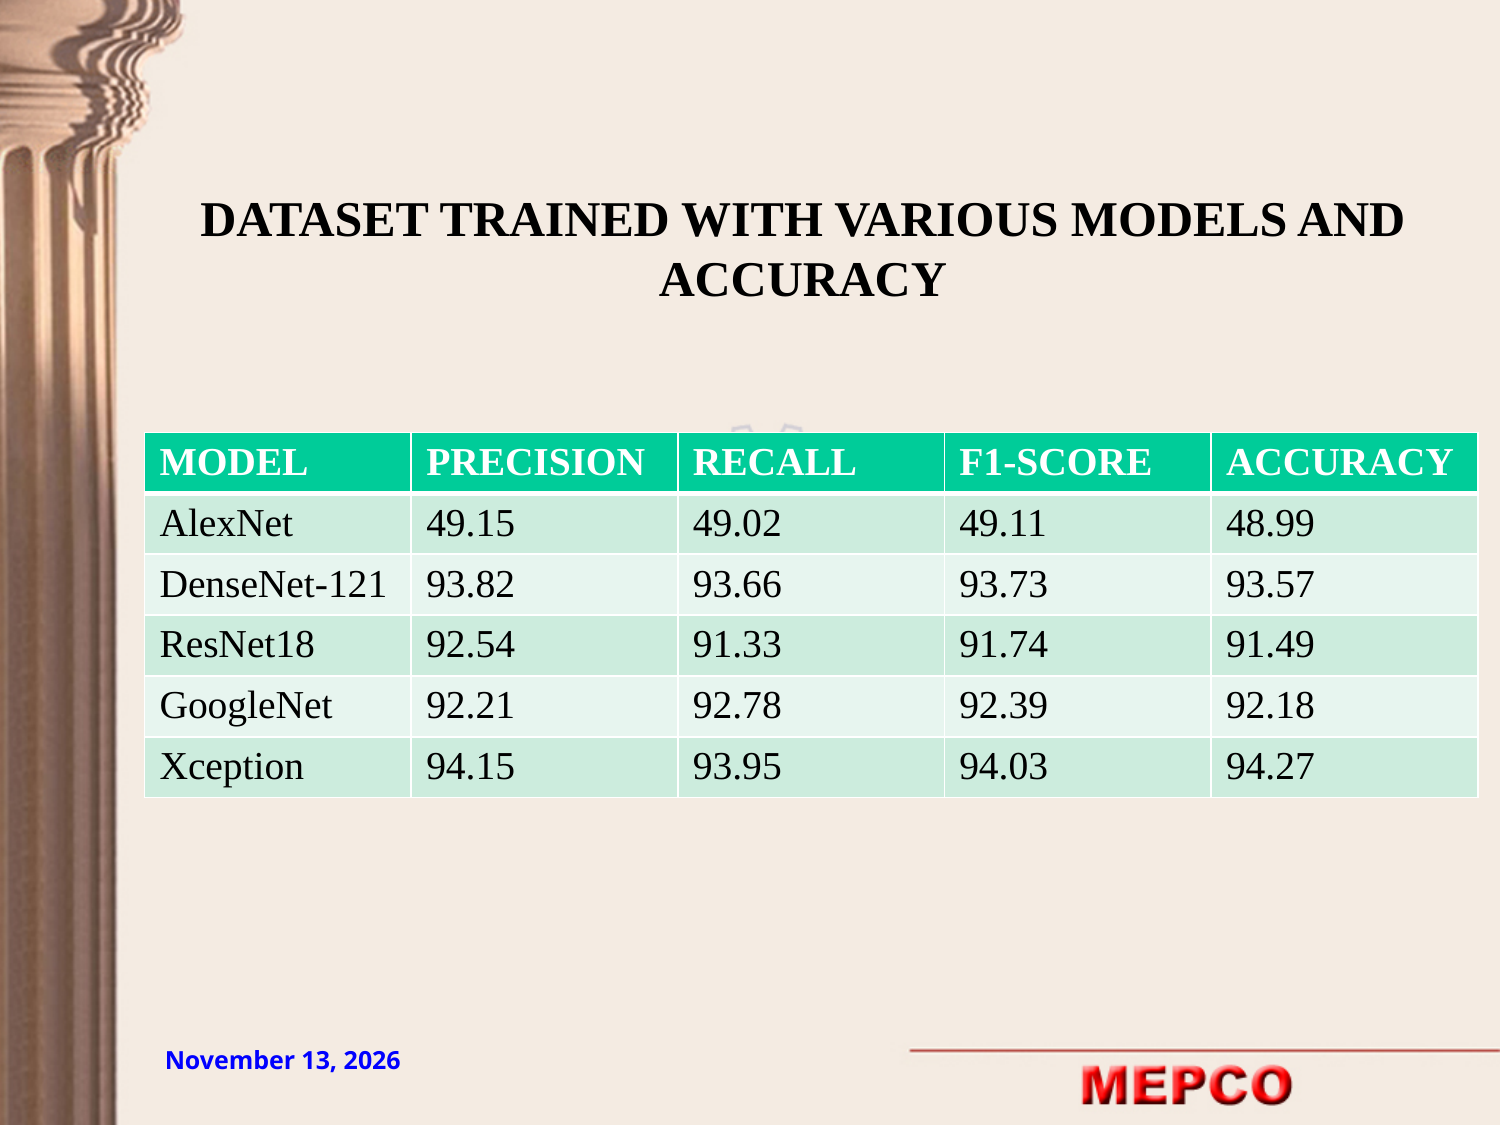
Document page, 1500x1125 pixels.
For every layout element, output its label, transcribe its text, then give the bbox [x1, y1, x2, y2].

picture [0, 0, 1500, 1125]
table_cell 49.11 [945, 496, 1210, 553]
table_cell 92.18 [1212, 677, 1477, 736]
table_cell 92.78 [679, 677, 944, 736]
table_header ACCURACY [1212, 433, 1477, 491]
table_cell Xception [145, 738, 410, 797]
table_cell 94.03 [945, 738, 1210, 797]
text_box DATASET TRAINED WITH VARIOUS MODELS AND ACCURACY [140, 152, 1465, 340]
table_cell 91.33 [679, 616, 944, 675]
table_cell 93.95 [679, 738, 944, 797]
table_cell GoogleNet [145, 677, 410, 736]
table_cell AlexNet [145, 496, 410, 553]
table_header PRECISION [412, 433, 677, 491]
table_cell 93.57 [1212, 555, 1477, 614]
table_header RECALL [679, 433, 944, 491]
table_cell DenseNet-121 [145, 555, 410, 614]
table_cell 91.49 [1212, 616, 1477, 675]
table_cell 93.66 [679, 555, 944, 614]
table_cell 91.74 [945, 616, 1210, 675]
table_cell 93.73 [945, 555, 1210, 614]
table_cell 49.15 [412, 496, 677, 553]
table_header MODEL [145, 433, 410, 491]
table_cell ResNet18 [145, 616, 410, 675]
table_cell 94.15 [412, 738, 677, 797]
table_cell 92.21 [412, 677, 677, 736]
table_cell 92.39 [945, 677, 1210, 736]
table_cell 93.82 [412, 555, 677, 614]
table_cell 49.02 [679, 496, 944, 553]
table_header F1-SCORE [945, 433, 1210, 491]
table_cell 48.99 [1212, 496, 1477, 553]
table_cell 94.27 [1212, 738, 1477, 797]
table_cell 92.54 [412, 616, 677, 675]
